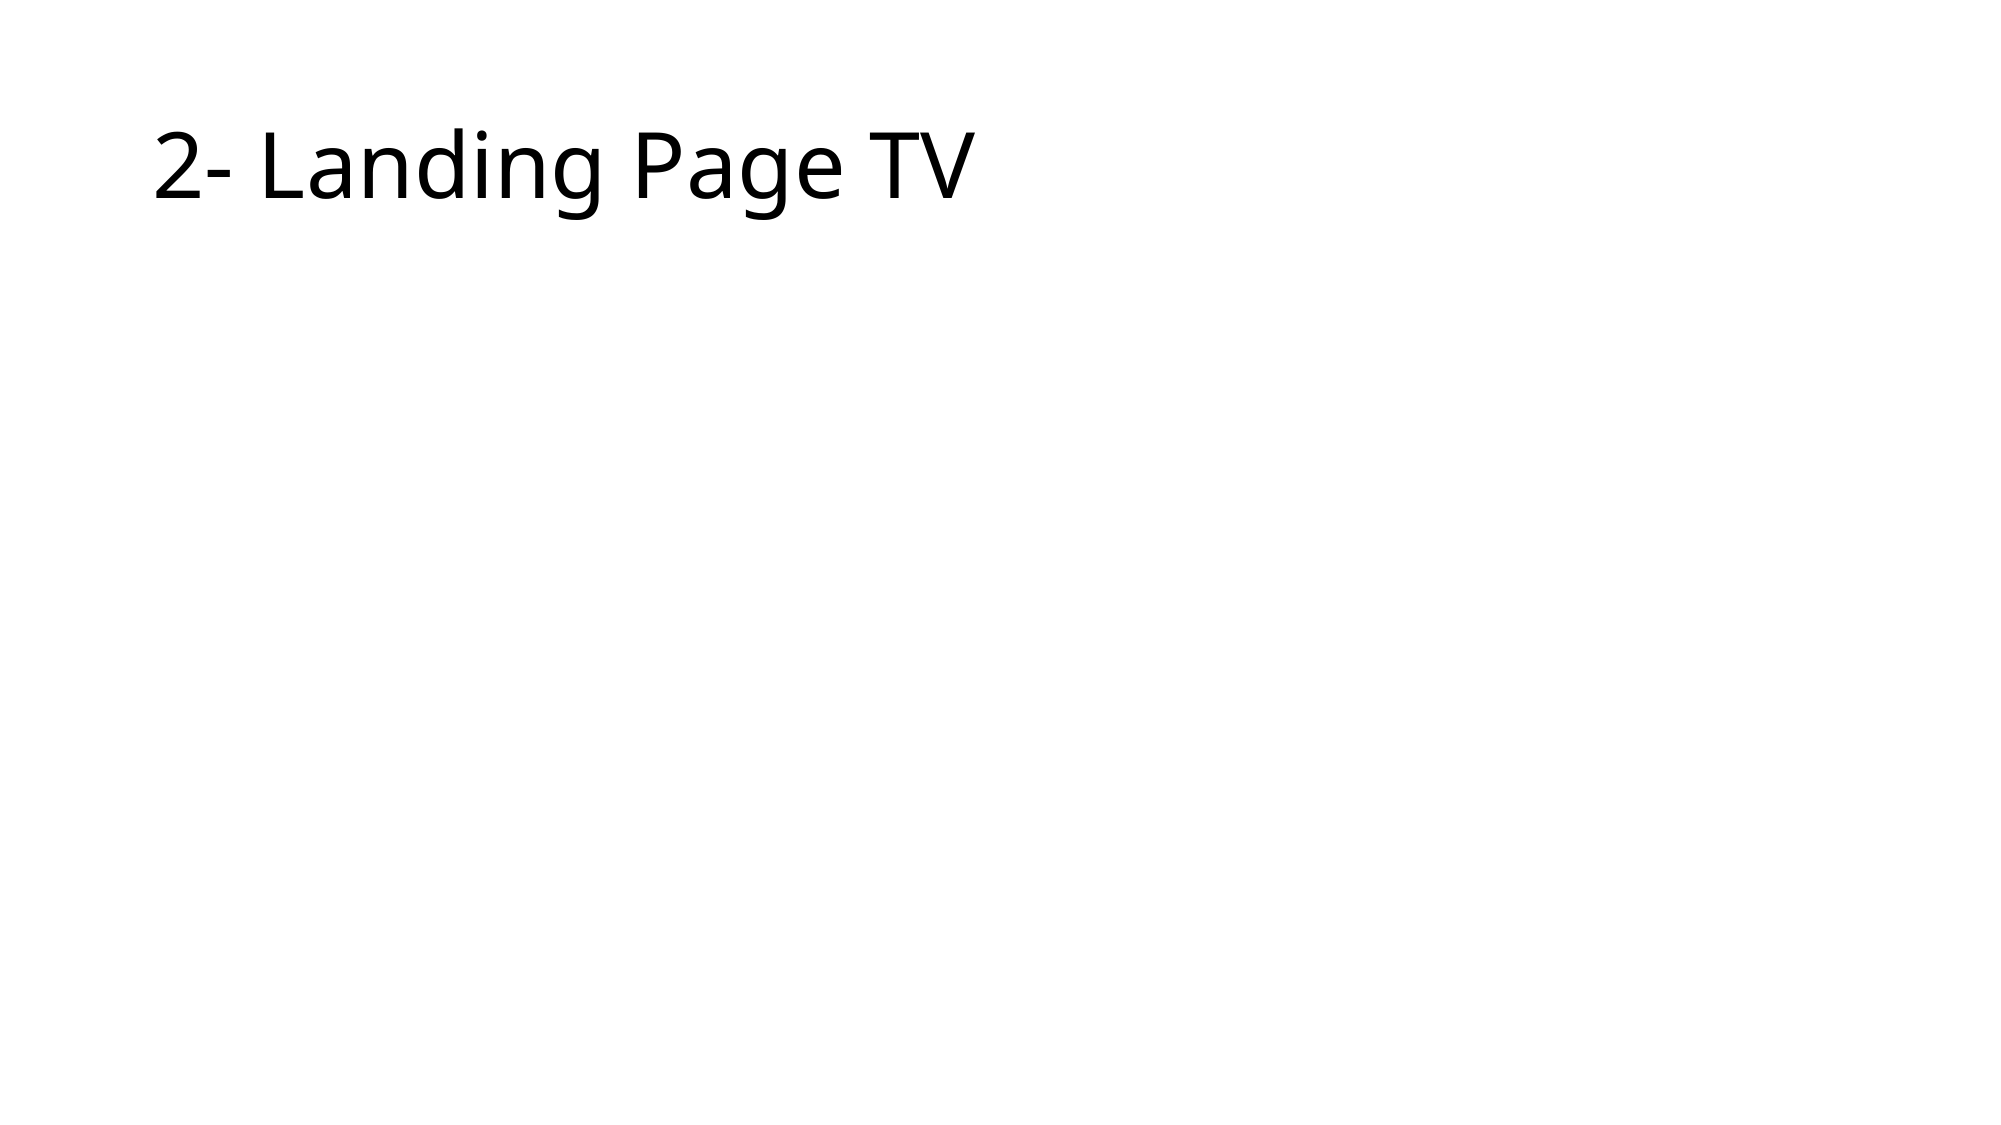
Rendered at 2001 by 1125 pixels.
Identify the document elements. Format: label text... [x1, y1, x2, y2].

title 2- Landing Page TV [137, 59, 1863, 278]
